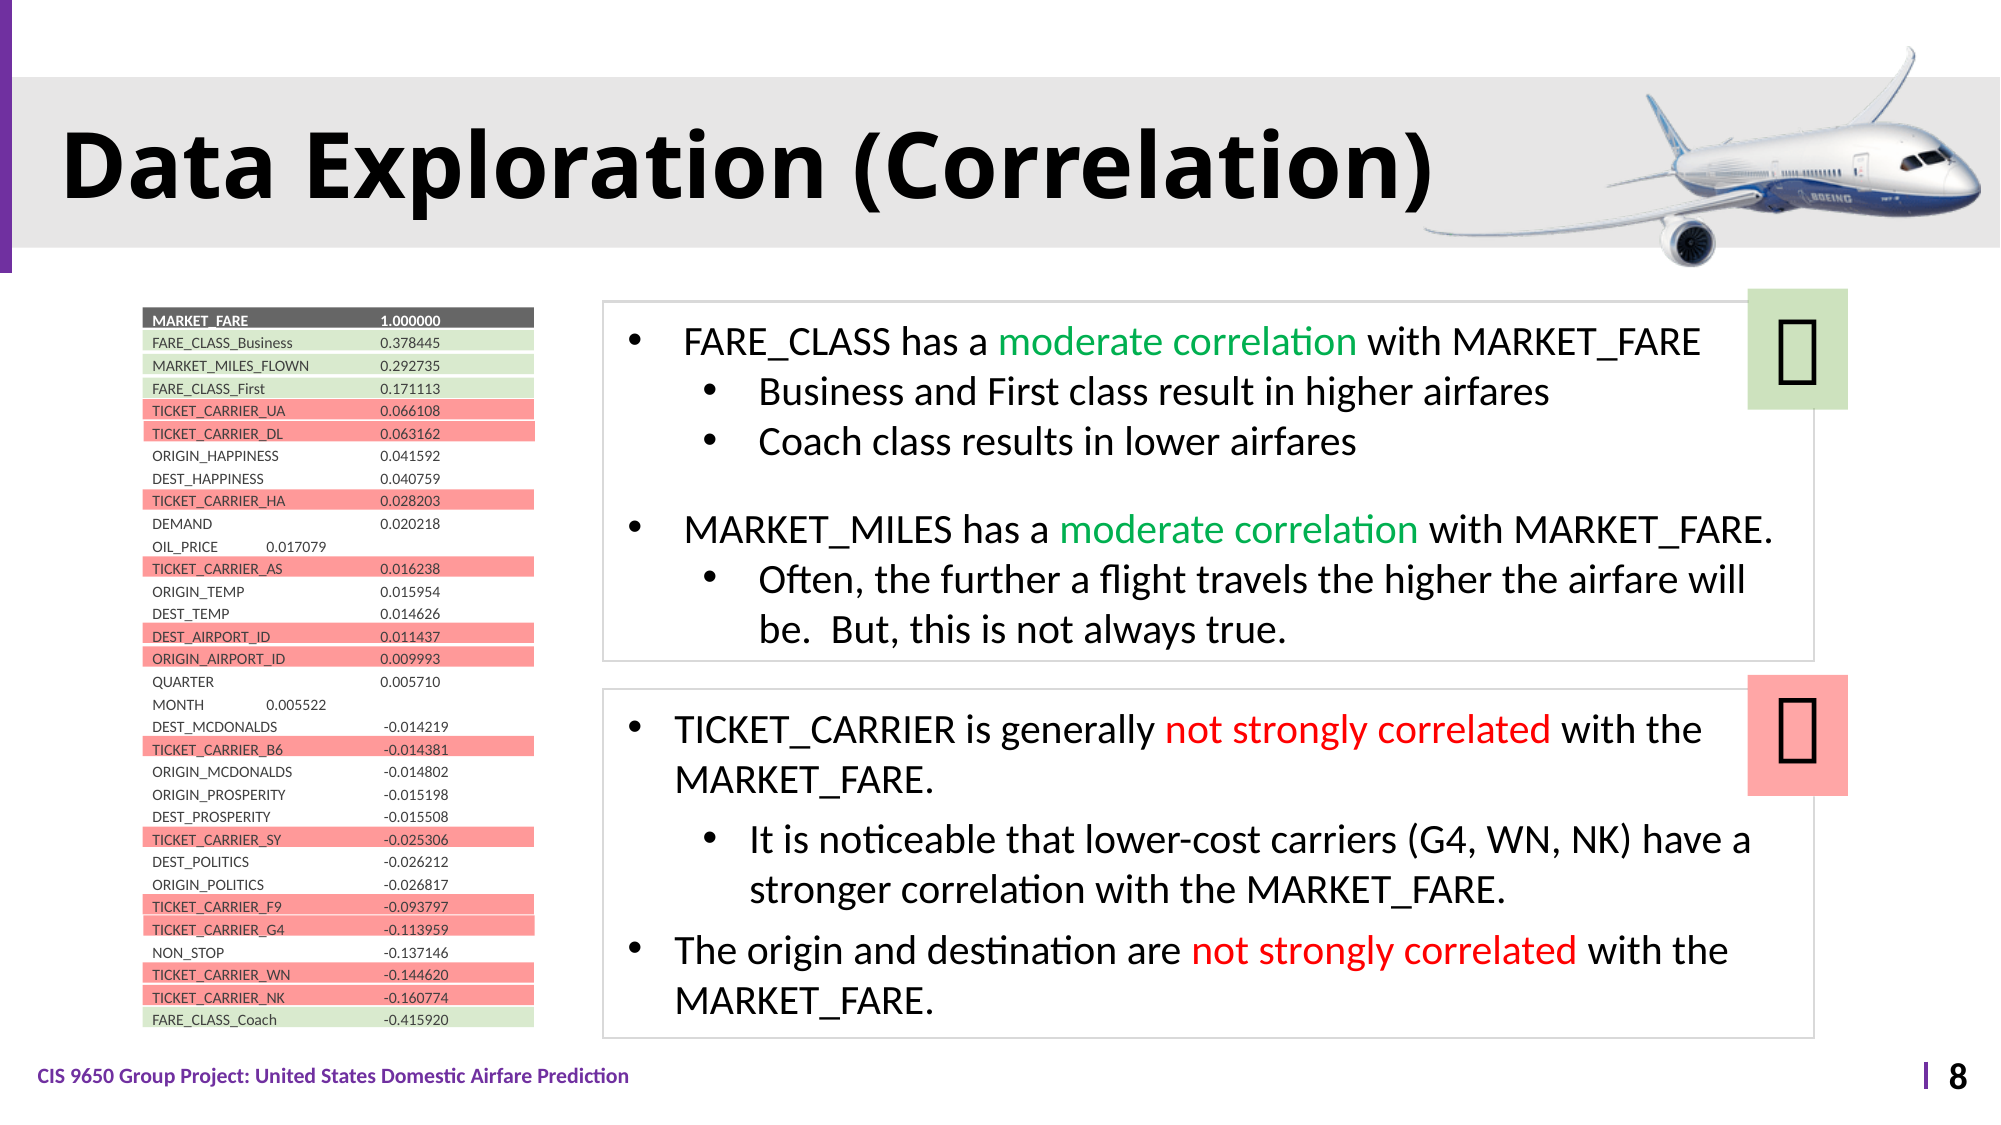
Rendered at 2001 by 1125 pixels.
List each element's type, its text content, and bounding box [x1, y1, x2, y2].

title Data Exploration (Correlation) [44, 59, 1770, 278]
text_box TICKET_CARRIER is generally not strongly correlated with the MARKET_FARE. It is noticeable that lower-cost carriers (G4, WN, NK) have a stronger correlation with the MARKET_FARE. The origin and destination are not strongly correlated with the MARKET_FARE. [612, 694, 1812, 1030]
text_box  [1747, 674, 1849, 797]
text_box FARE_CLASS has a moderate correlation with MARKET_FARE Business and First class result in higher airfares Coach class results in lower airfares MARKET_MILES has a moderate correlation with MARKET_FARE. Often, the further a flight travels the higher the airfare will be. But, this is not always true. [612, 306, 1812, 659]
text_box [602, 688, 1815, 1039]
text_box [602, 300, 1815, 662]
text_box  [1747, 288, 1849, 411]
picture [1423, 0, 1981, 436]
list MARKET_FARE 1.000000 FARE_CLASS_Business 0.378445 MARKET_MILES_FLOWN 0.292735 FARE_CLASS_First 0.171113 TICKET_CARRIER_UA 0.066108 TICKET_CARRIER_DL 0.063162 ORIGIN_HAPPINESS 0.041592 DEST_HAPPINESS 0.040759 TICKET_CARRIER_HA 0.028203 DEMAND 0.020218 OIL_PRICE 0.017079 TICKET_CARRIER_AS 0.016238 ORIGIN_TEMP 0.015954 DEST_TEMP 0.014626 DEST_AIRPORT_ID 0.011437 ORIGIN_AIRPORT_ID 0.009993 QUARTER 0.005710 MONTH 0.005522 DEST_MCDONALDS -0.014219 TICKET_CARRIER_B6 -0.014381 ORIGIN_MCDONALDS -0.014802 ORIGIN_PROSPERITY -0.015198 DEST_PROSPERITY -0.015508 TICKET_CARRIER_SY -0.025306 DEST_POLITICS -0.026212 ORIGIN_POLITICS -0.026817 TICKET_CARRIER_F9 -0.093797 TICKET_CARRIER_G4 -0.113959 NON_STOP -0.137146 TICKET_CARRIER_WN -0.144620 TICKET_CARRIER_NK -0.160774 FARE_CLASS_Coach -0.415920 [137, 299, 599, 1046]
